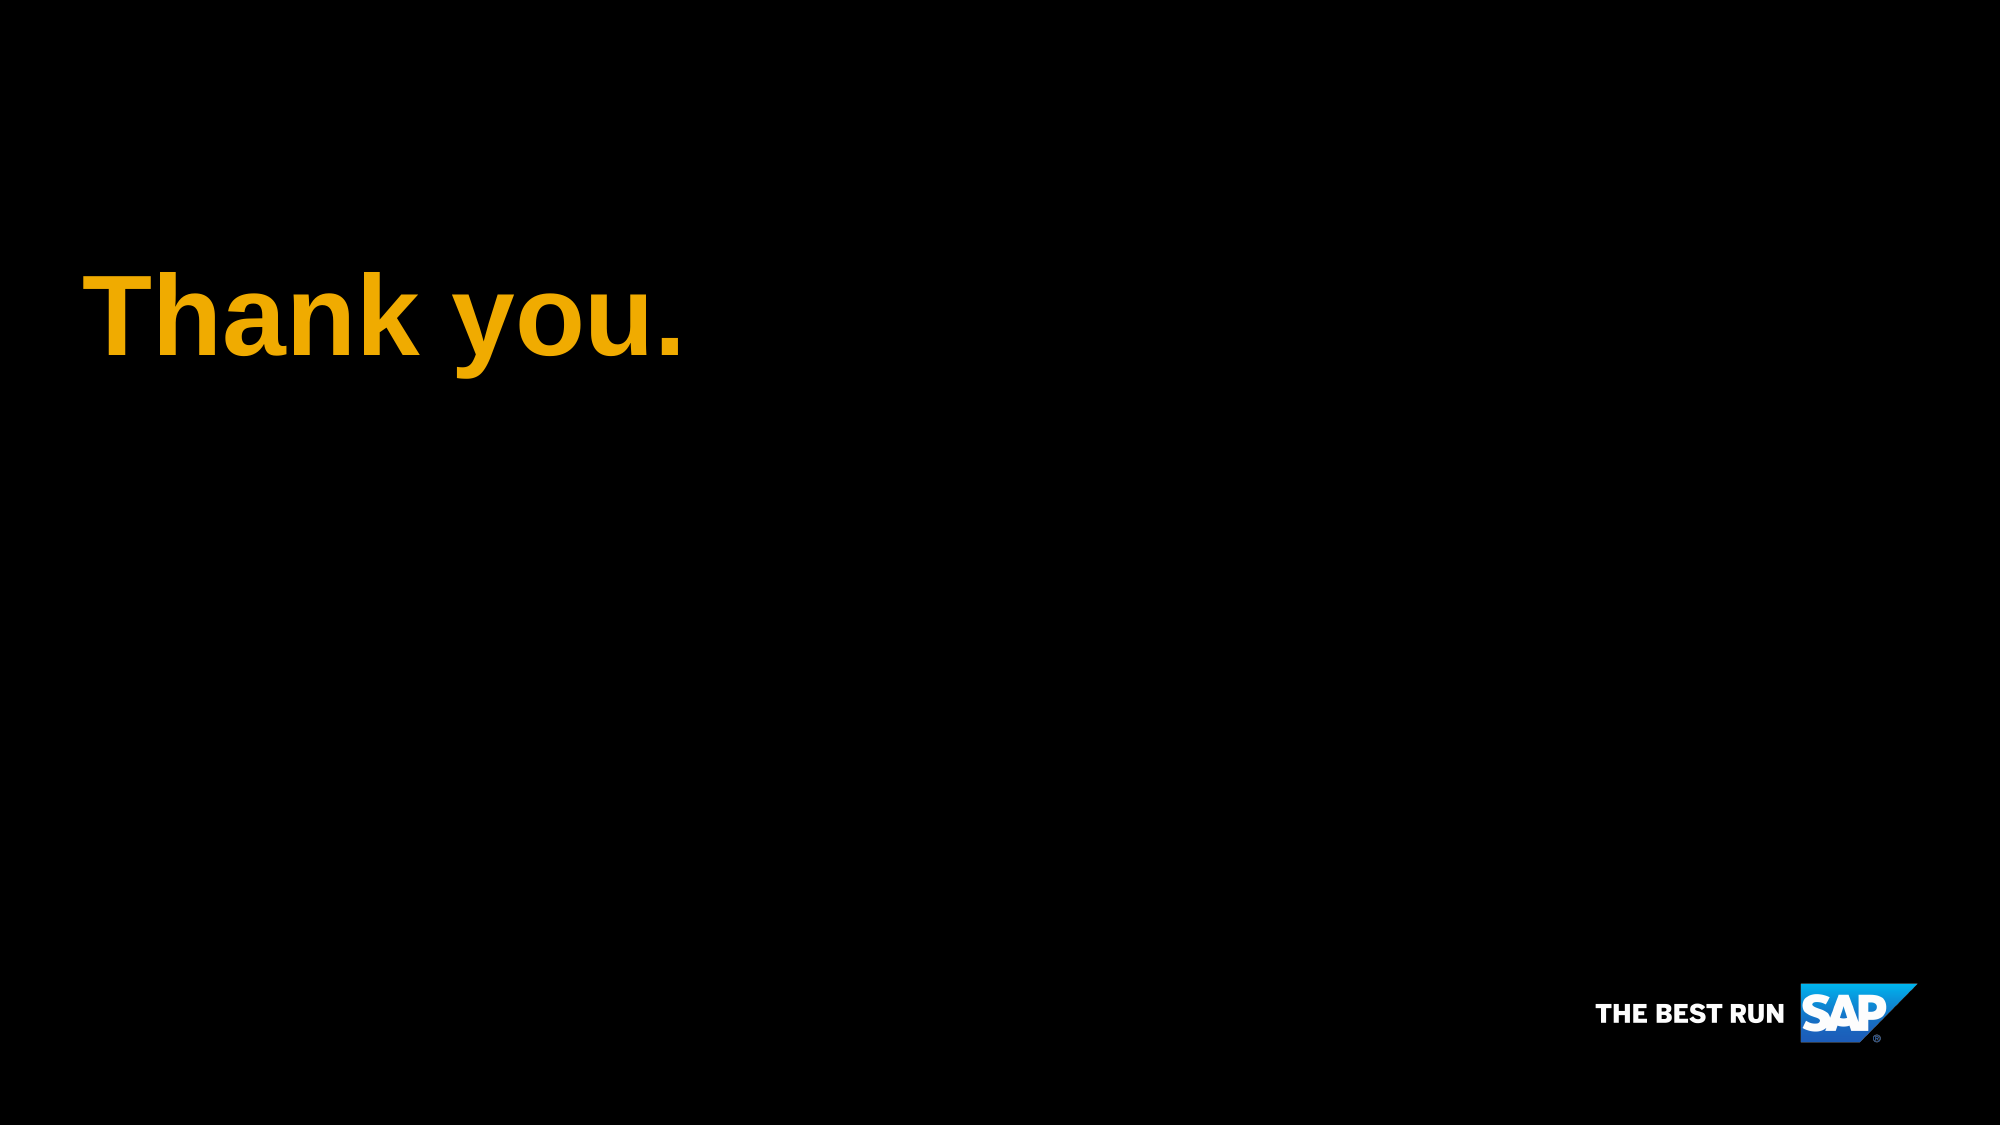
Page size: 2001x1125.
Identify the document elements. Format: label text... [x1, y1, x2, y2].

title Thank you. [82, 240, 1001, 393]
picture [1595, 983, 1918, 1043]
